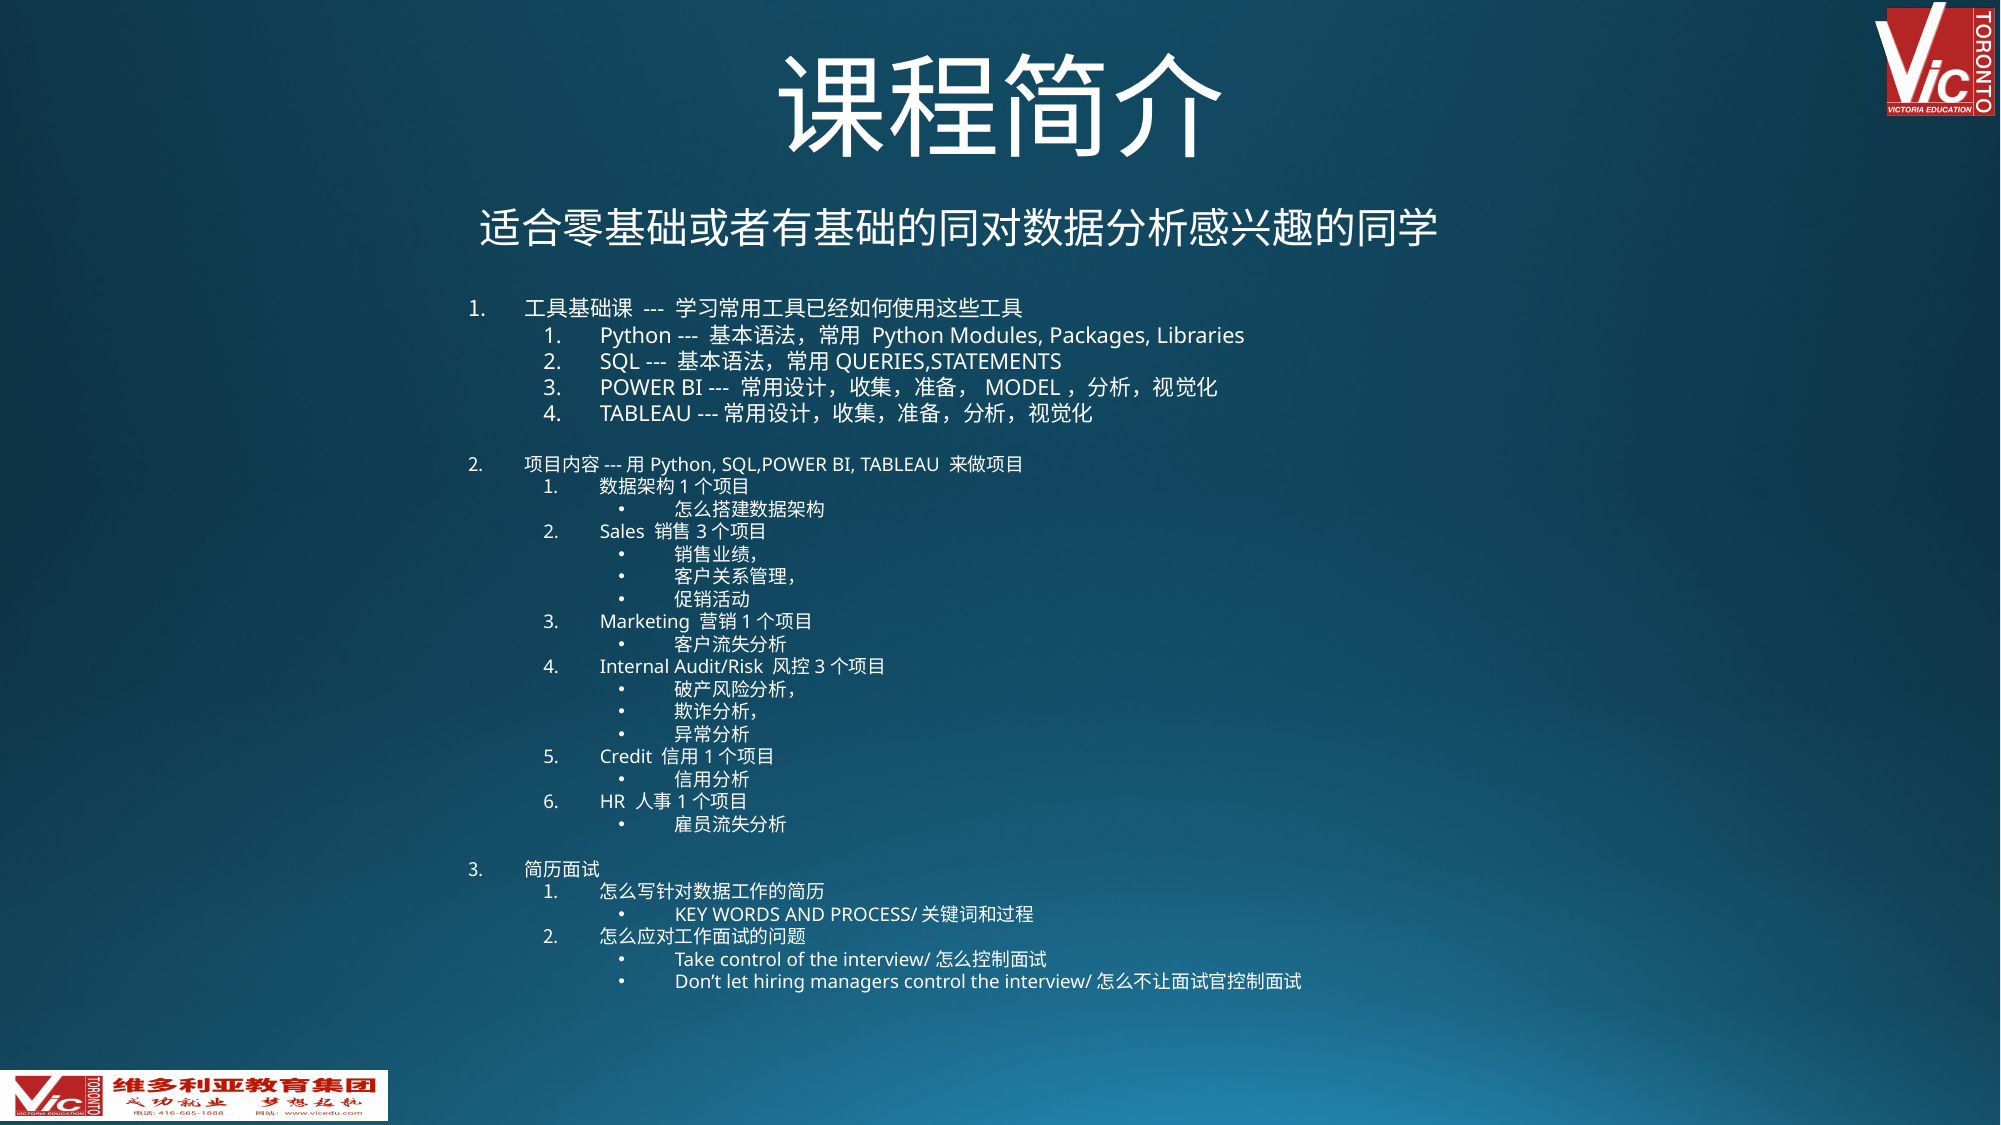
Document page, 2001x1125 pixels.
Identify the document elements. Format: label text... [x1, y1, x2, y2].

picture [0, 0, 2001, 1125]
title 课程简介 [169, 16, 1831, 208]
text_box 工具基础课 --- 学习常用工具已经如何使用这些工具 Python --- 基本语法，常用 Python Modules, Packages, Libraries SQL --- 基本语法，常用QUERIES,STATEMENTS POWER BI --- 常用设计，收集，准备，MODEL，分析，视觉化 TABLEAU ---常用设计，收集，准备，分析，视觉化 项目内容---用Python, SQL,POWER BI, TABLEAU 来做项目 数据架构1个项目 怎么搭建数据架构 Sales 销售3个项目 销售业绩， 客户关系管理， 促销活动 Marketing 营销1个项目 客户流失分析 Internal Audit/Risk 风控3个项目 破产风险分析， 欺诈分析， 异常分析 Credit 信用1个项目 信用分析 HR 人事1个项目 雇员流失分析 简历面试 怎么写针对数据工作的简历 KEY WORDS AND PROCESS/关键词和过程 怎么应对工作面试的问题 Take control of the interview/怎么控制面试 Don’t let hiring managers control the interview/怎么不让面试官控制面试 [453, 287, 1723, 1053]
text_box 适合零基础或者有基础的同对数据分析感兴趣的同学 [464, 194, 1592, 260]
